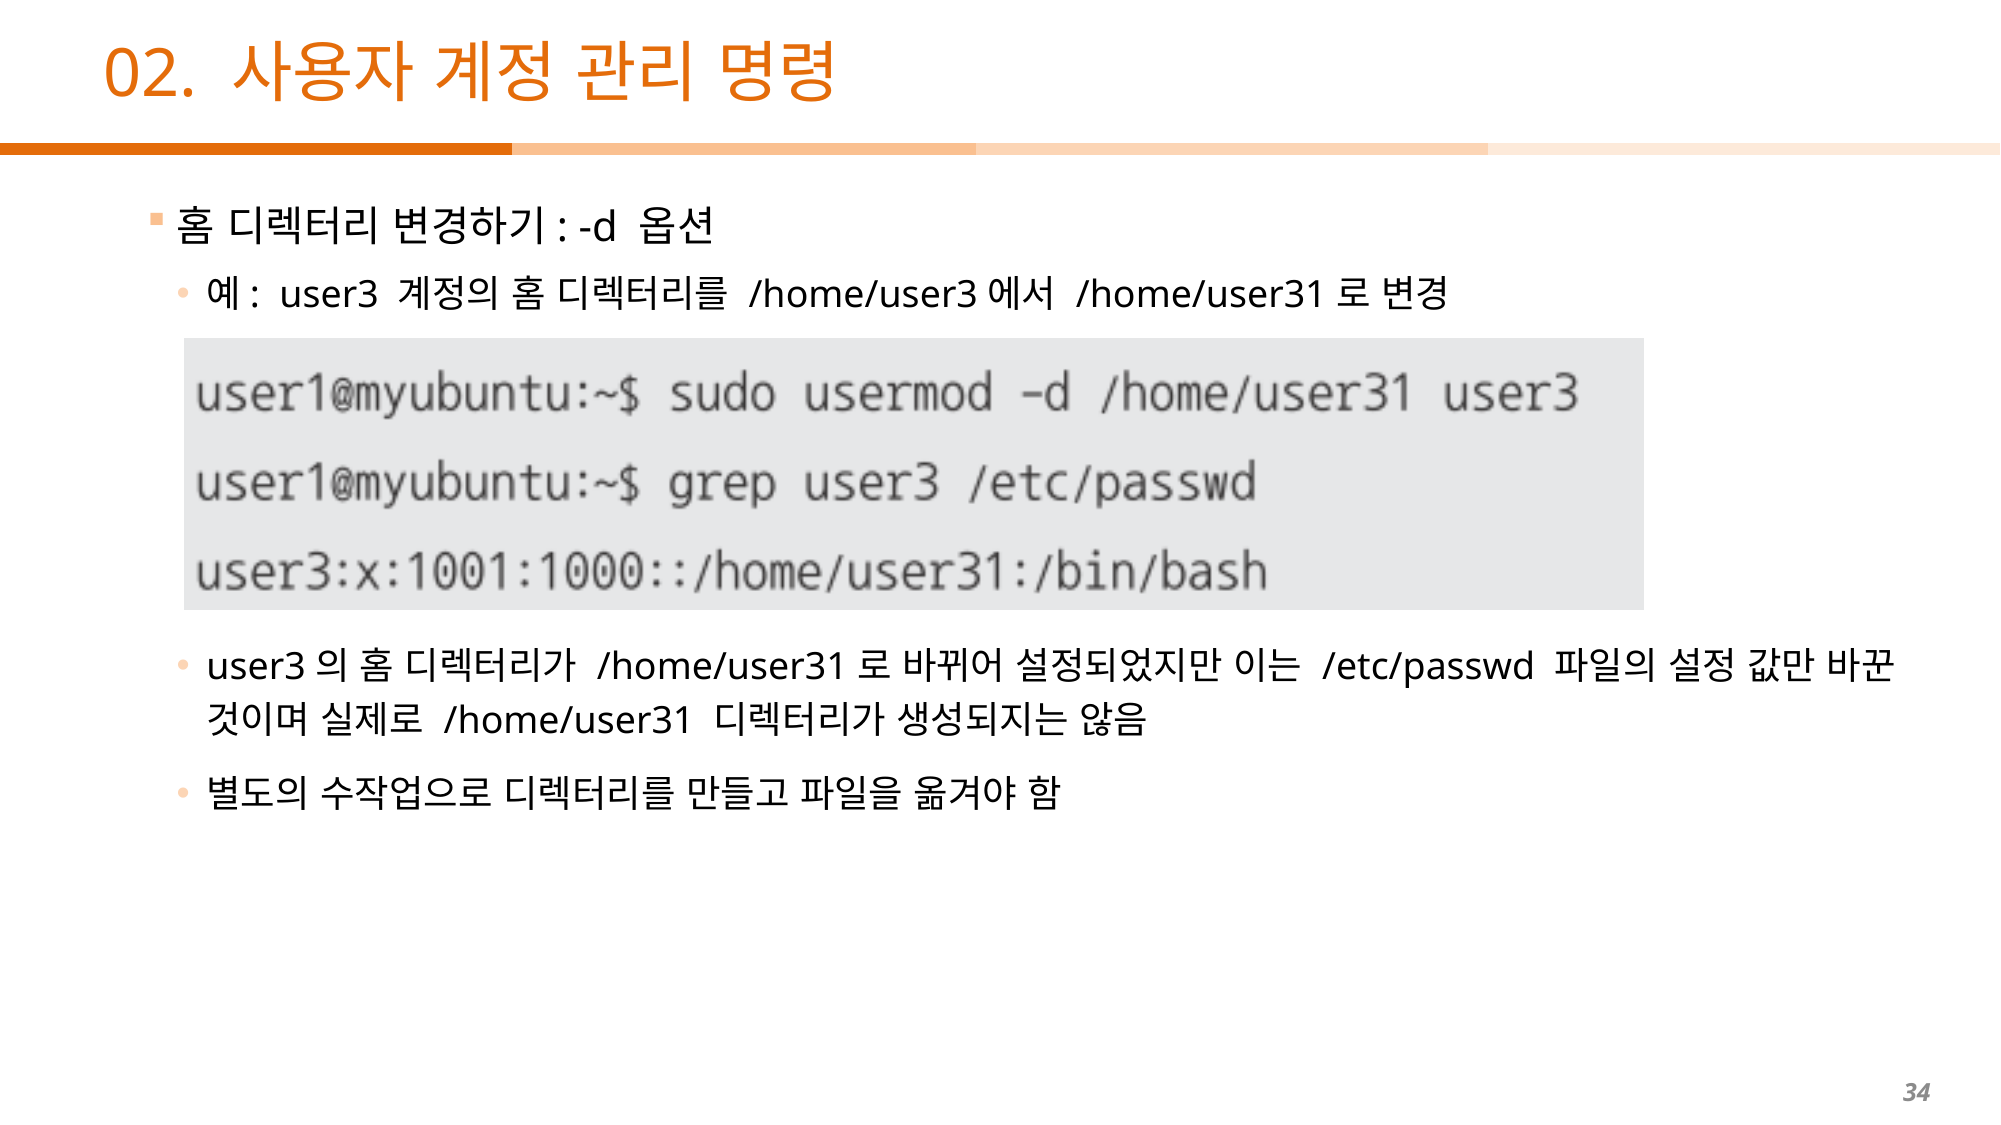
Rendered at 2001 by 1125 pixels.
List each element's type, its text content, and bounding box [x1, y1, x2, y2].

picture [184, 337, 1645, 611]
list 홈 디렉터리 변경하기: -d 옵션 예: user3 계정의 홈 디렉터리를 /home/user3에서 /home/user31로 변경 user3의 홈 디렉터리가 /home/user31로 바뀌어 설정되었지만 이는 /etc/passwd 파일의 설정 값만 바꾼 것이며 실제로 /home/user31 디렉터리가 생성되지는 않음 별도의 수작업으로 디렉터리를 만들고 파일을 옮겨야 함 [88, 176, 1920, 1083]
title 02. 사용자 계정 관리 명령 [88, 18, 1920, 122]
